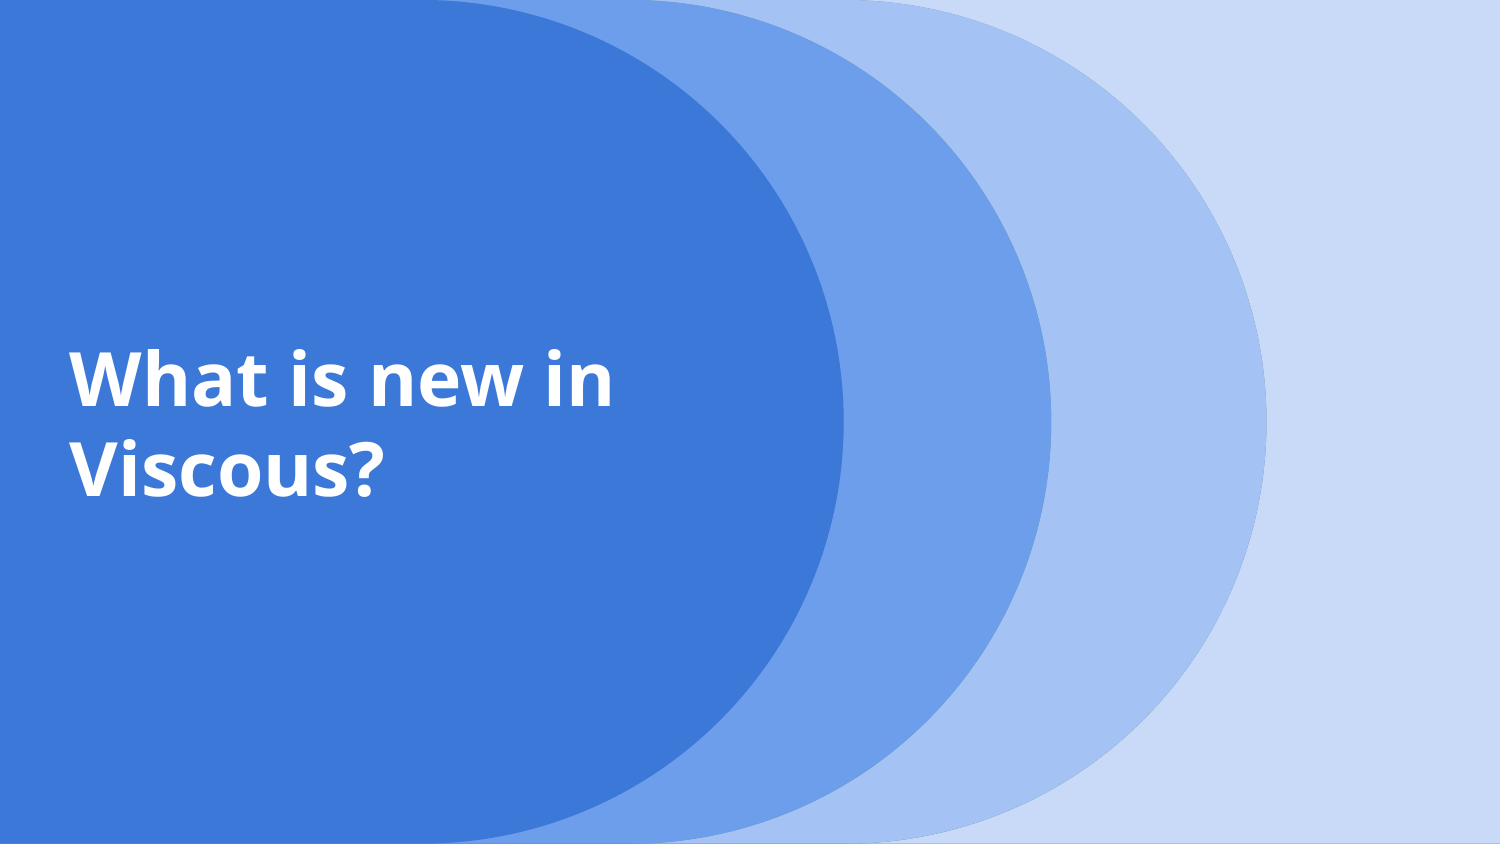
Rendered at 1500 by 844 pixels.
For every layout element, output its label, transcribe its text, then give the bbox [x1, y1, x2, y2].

title What is new in Viscous? [54, 179, 767, 664]
